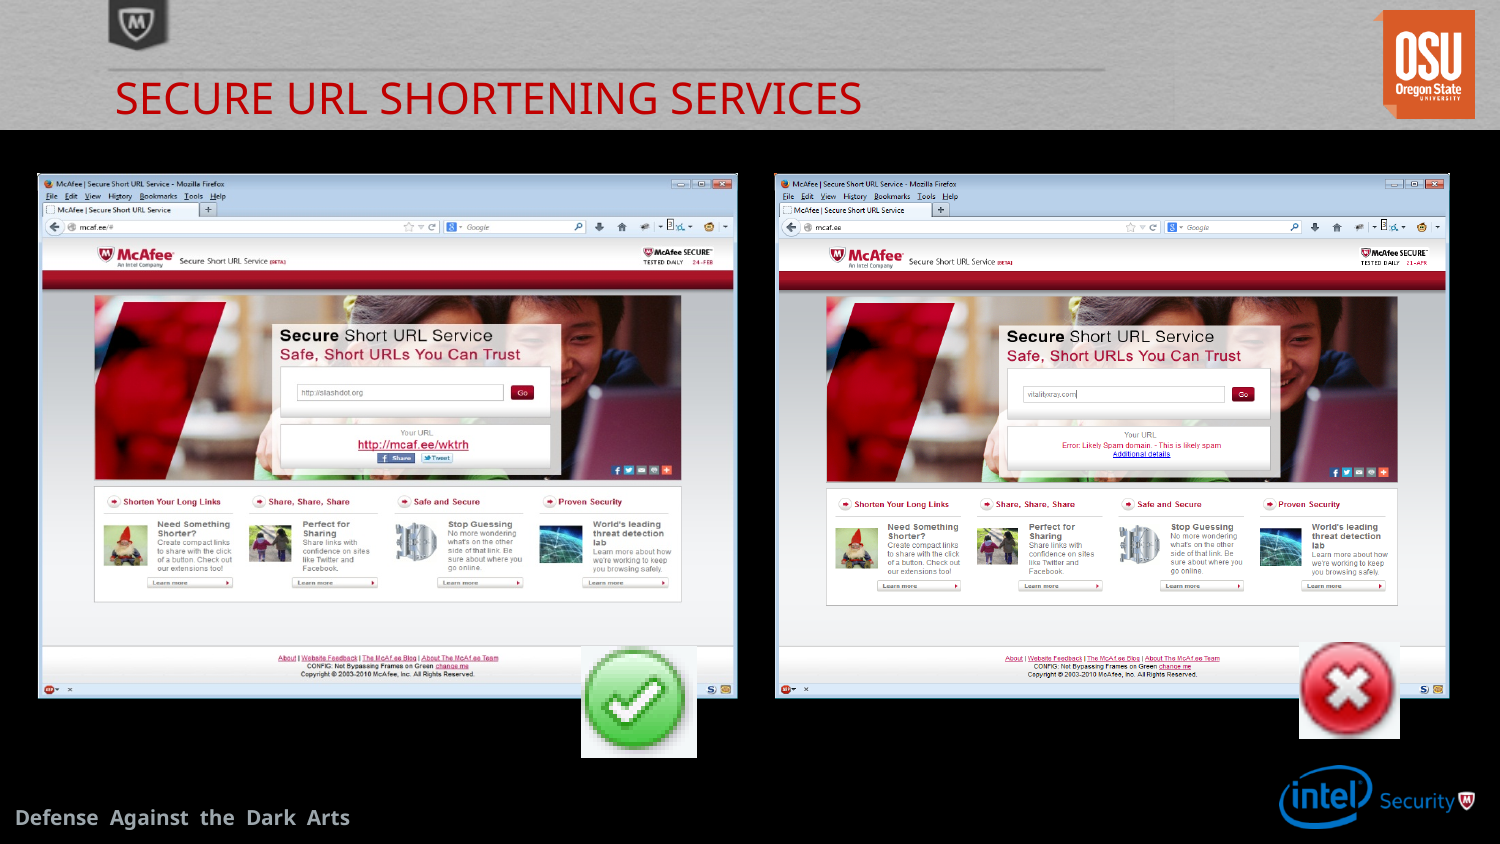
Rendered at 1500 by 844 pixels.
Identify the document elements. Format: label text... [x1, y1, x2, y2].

picture [1279, 765, 1475, 829]
picture [774, 173, 1451, 740]
picture [37, 173, 738, 759]
picture [1373, 10, 1475, 119]
title SECURE URL SHORTENING SERVICES [99, 53, 1176, 148]
